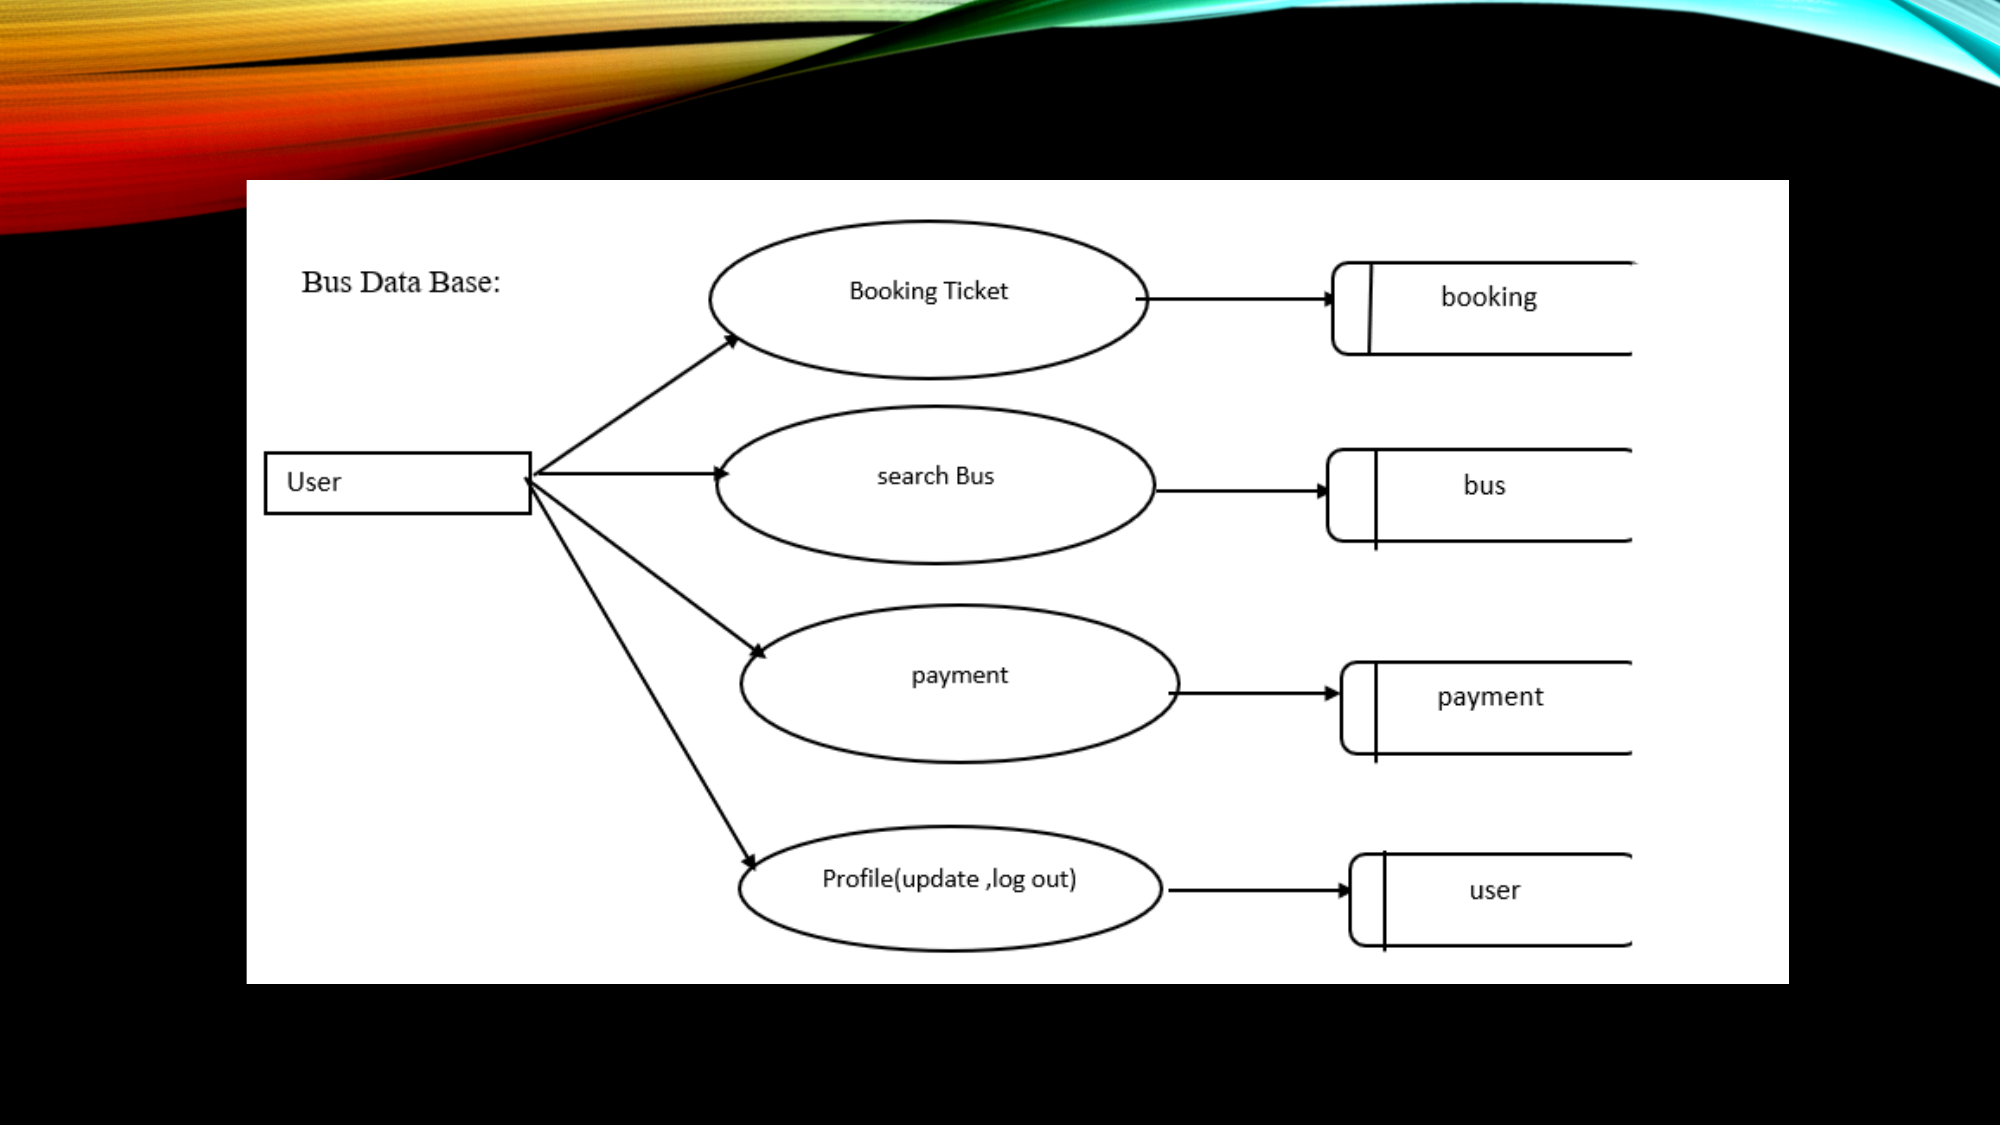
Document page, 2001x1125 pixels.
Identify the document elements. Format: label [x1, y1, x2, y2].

picture [0, 0, 2000, 984]
